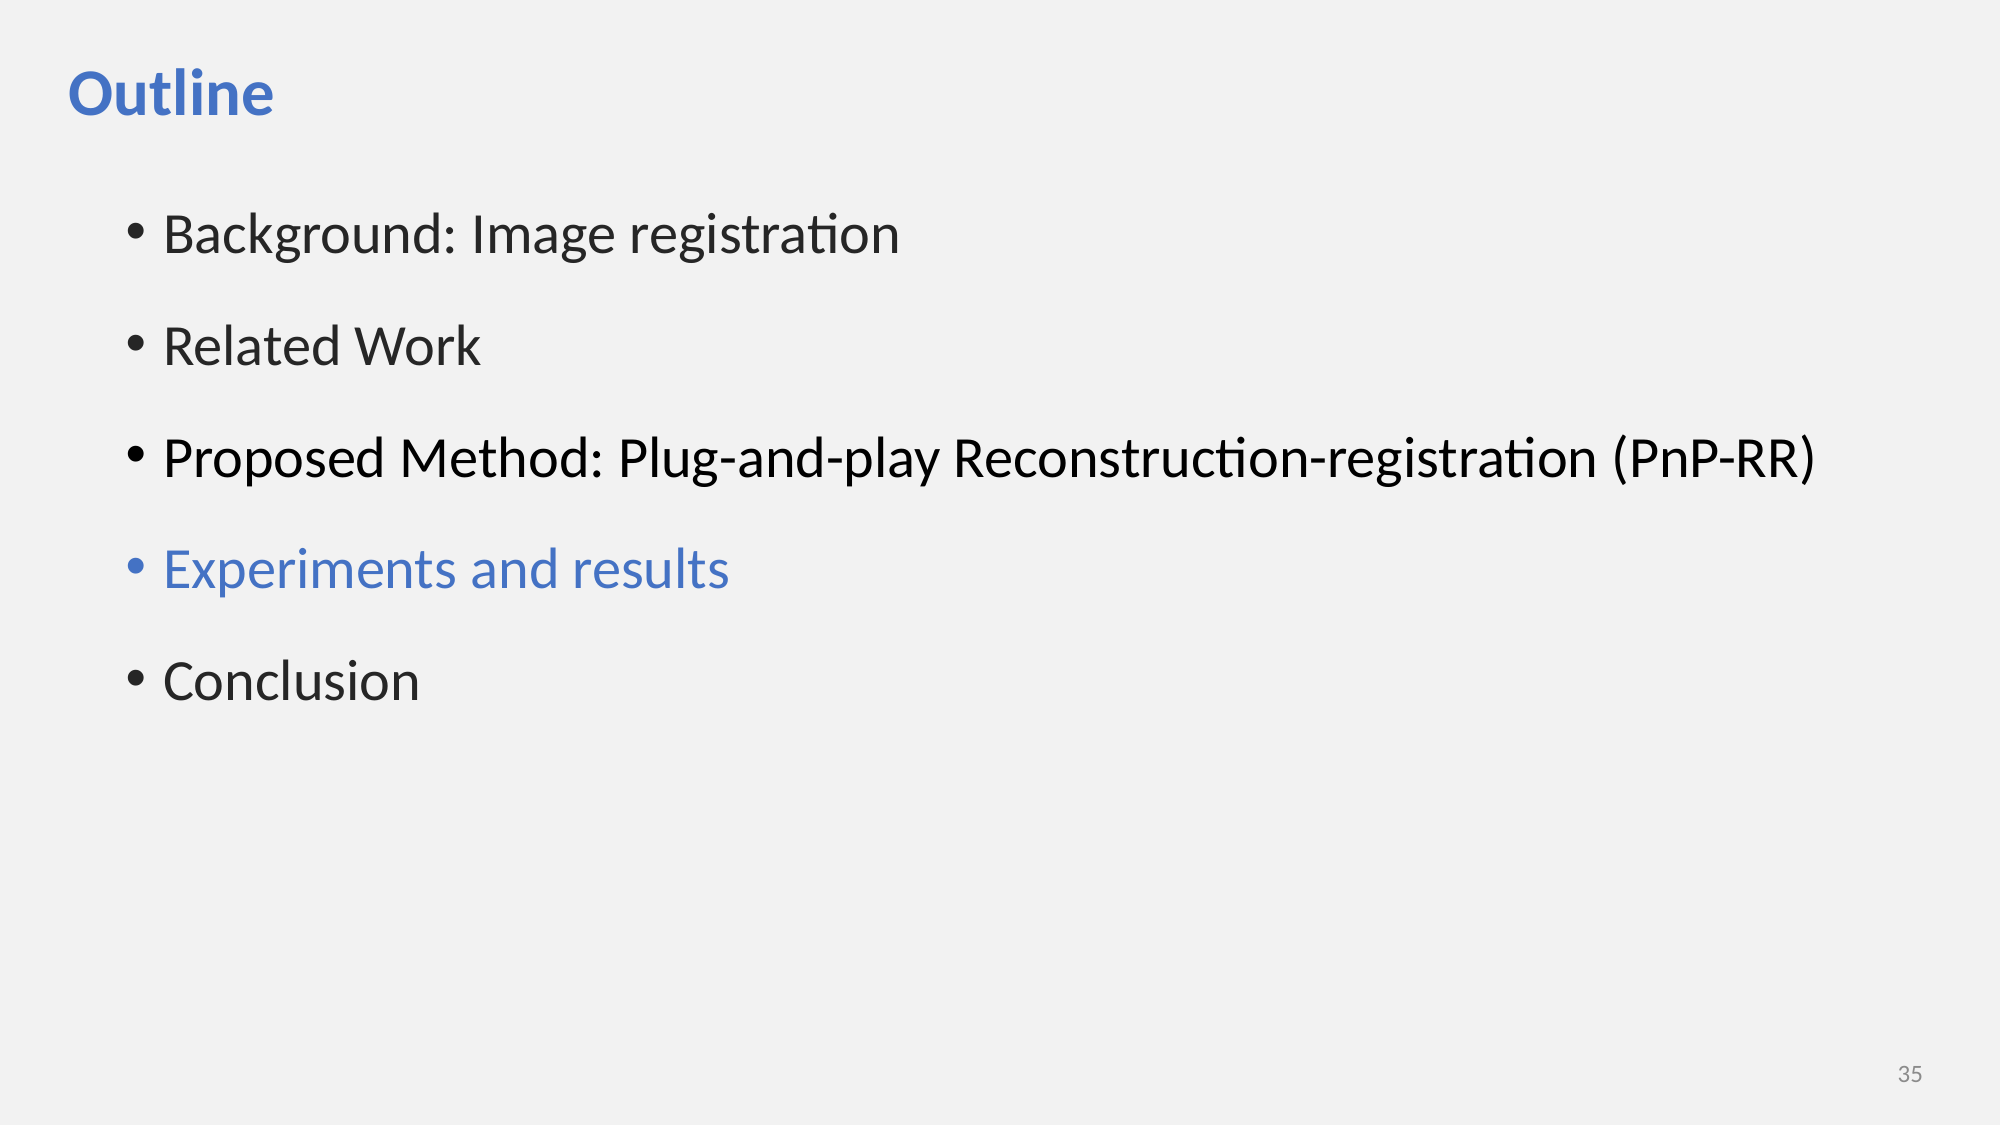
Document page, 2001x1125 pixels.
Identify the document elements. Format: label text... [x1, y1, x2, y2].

text_box Background: Image registration Related Work Proposed Method: Plug-and-play Reconstruction-registration (PnP-RR) Experiments and results Conclusion [110, 166, 1885, 242]
slide_number 35 [1488, 1042, 1939, 1103]
title Outline [53, 46, 1603, 142]
